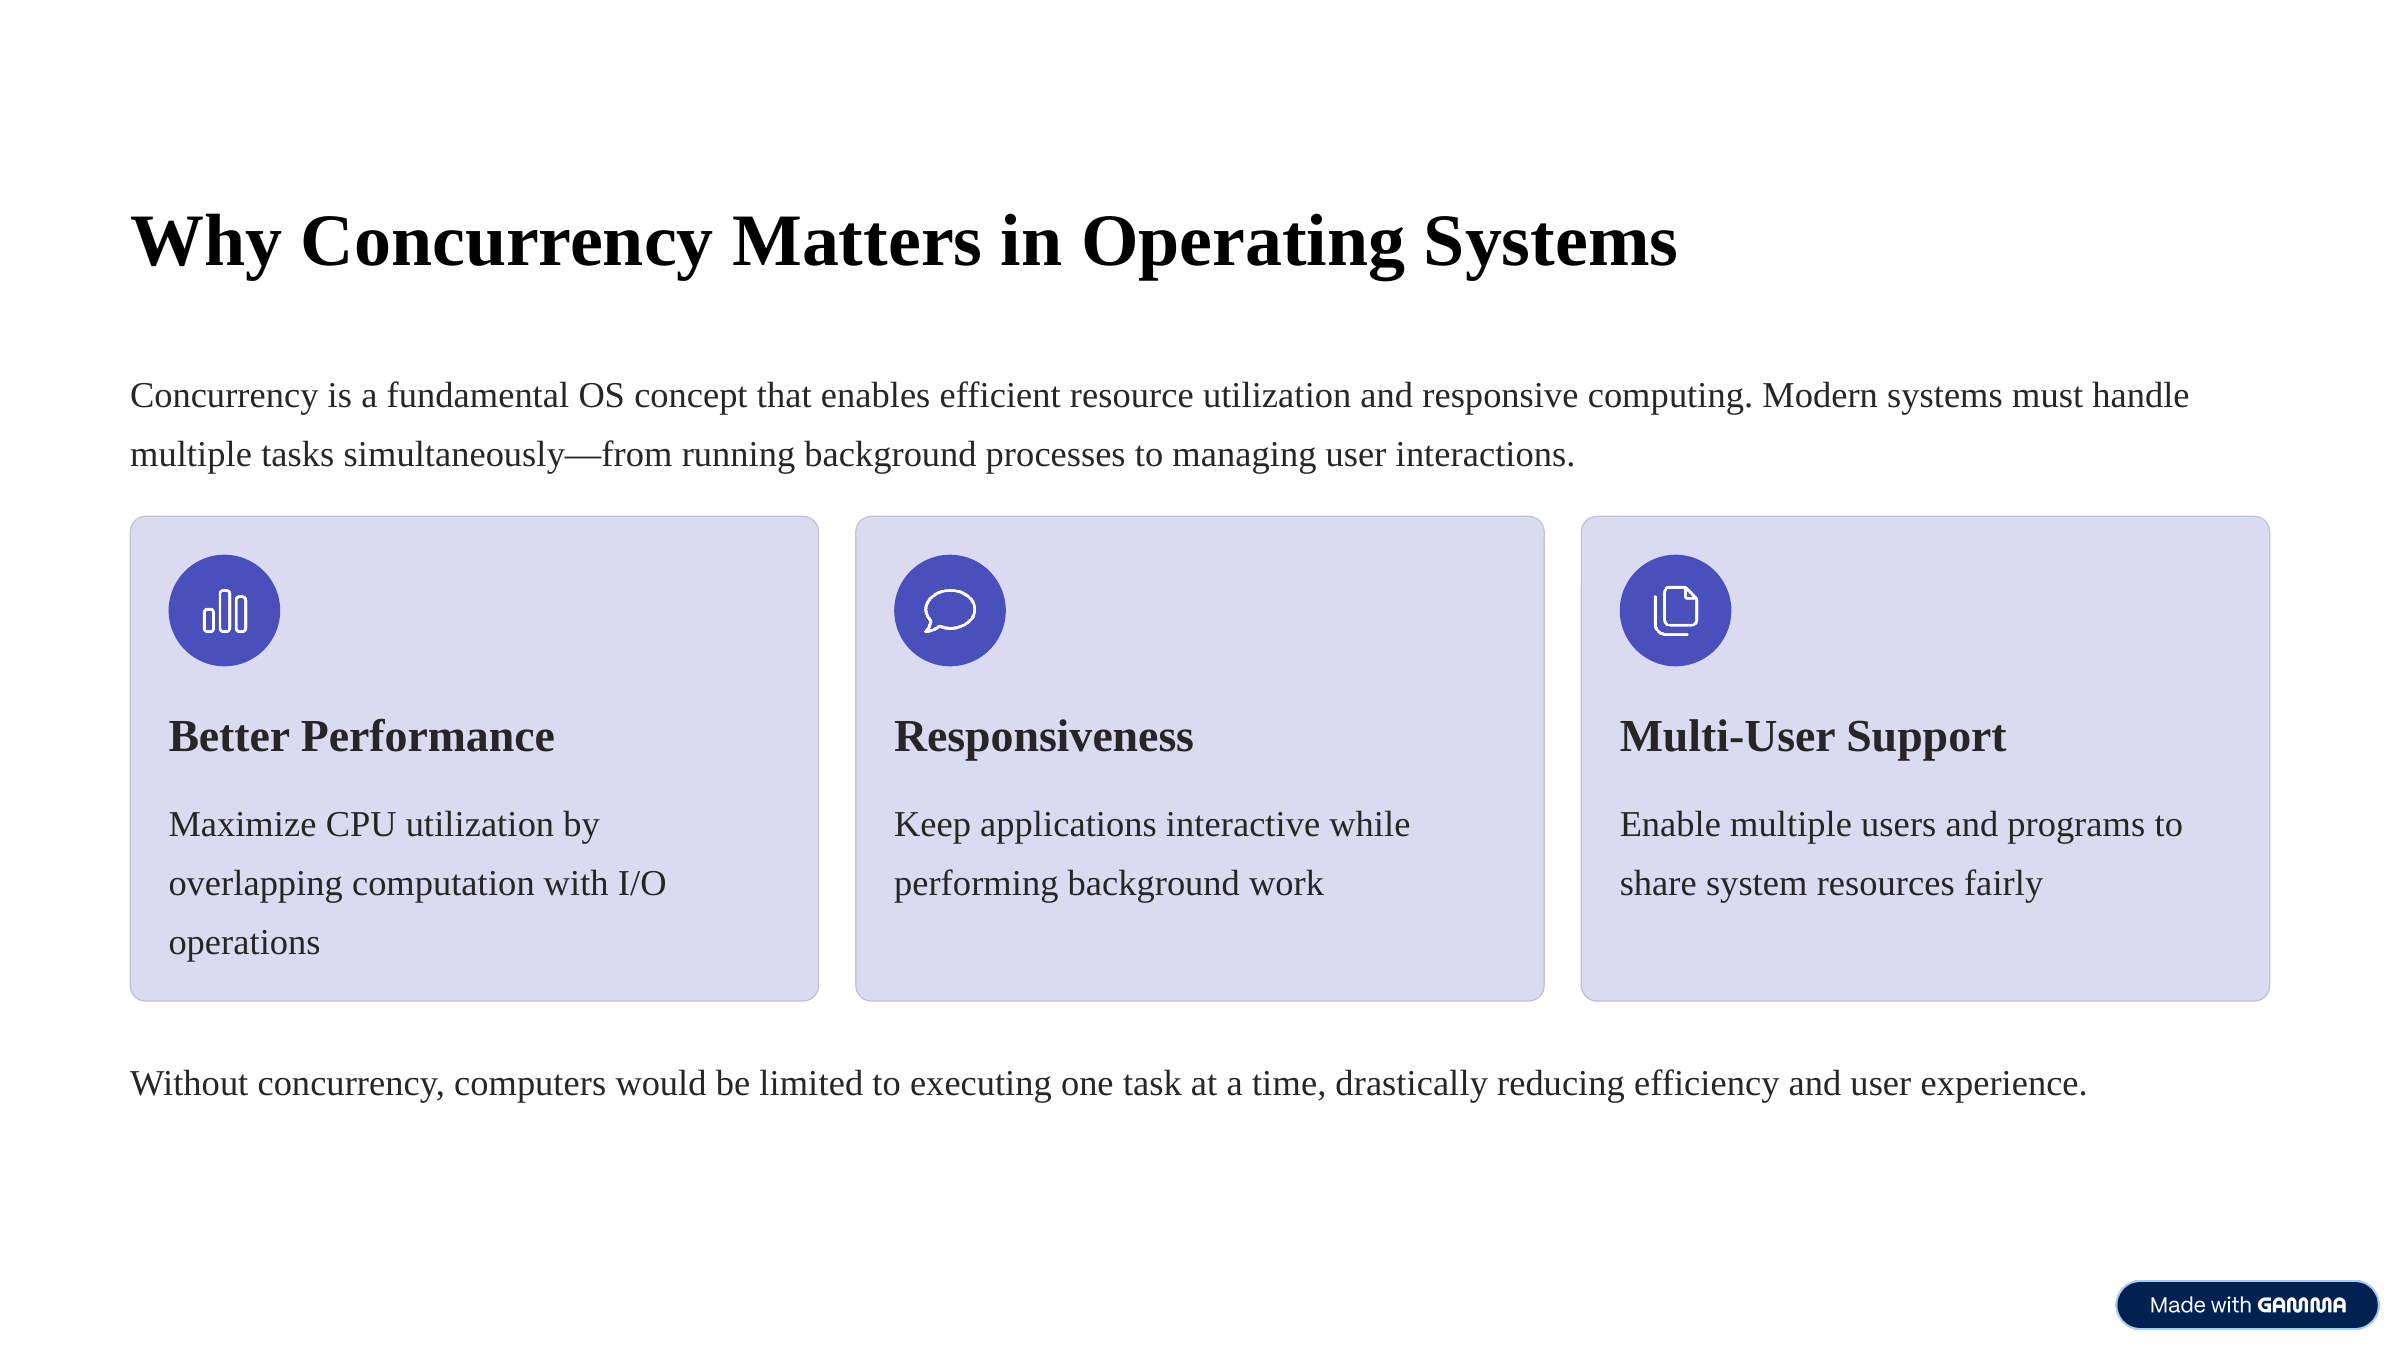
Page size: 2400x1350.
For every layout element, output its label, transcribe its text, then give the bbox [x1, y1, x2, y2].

picture [199, 579, 250, 642]
text_box Keep applications interactive while performing background work [894, 783, 1506, 903]
picture [2106, 1271, 2389, 1339]
picture [924, 579, 976, 642]
text_box [855, 516, 1545, 1002]
text_box [1581, 516, 2270, 1002]
text_box Multi-User Support [1619, 703, 2085, 762]
text_box Better Performance [168, 703, 634, 762]
text_box [130, 516, 819, 1002]
text_box Without concurrency, computers would be limited to executing one task at a time, drastically reducing efficiency and user experience. [130, 1042, 2270, 1162]
text_box Maximize CPU utilization by overlapping computation with I/O operations [168, 783, 781, 963]
text_box Concurrency is a fundamental OS concept that enables efficient resource utilization and responsive computing. Modern systems must handle multiple tasks simultaneously—from running background processes to managing user interactions. [130, 355, 2270, 475]
text_box [1619, 554, 1732, 667]
text_box [168, 554, 281, 667]
picture [1650, 579, 1701, 642]
text_box Enable multiple users and programs to share system resources fairly [1619, 783, 2232, 963]
text_box Responsiveness [894, 703, 1360, 762]
text_box [894, 554, 1006, 667]
text_box Why Concurrency Matters in Operating Systems [130, 187, 1885, 281]
